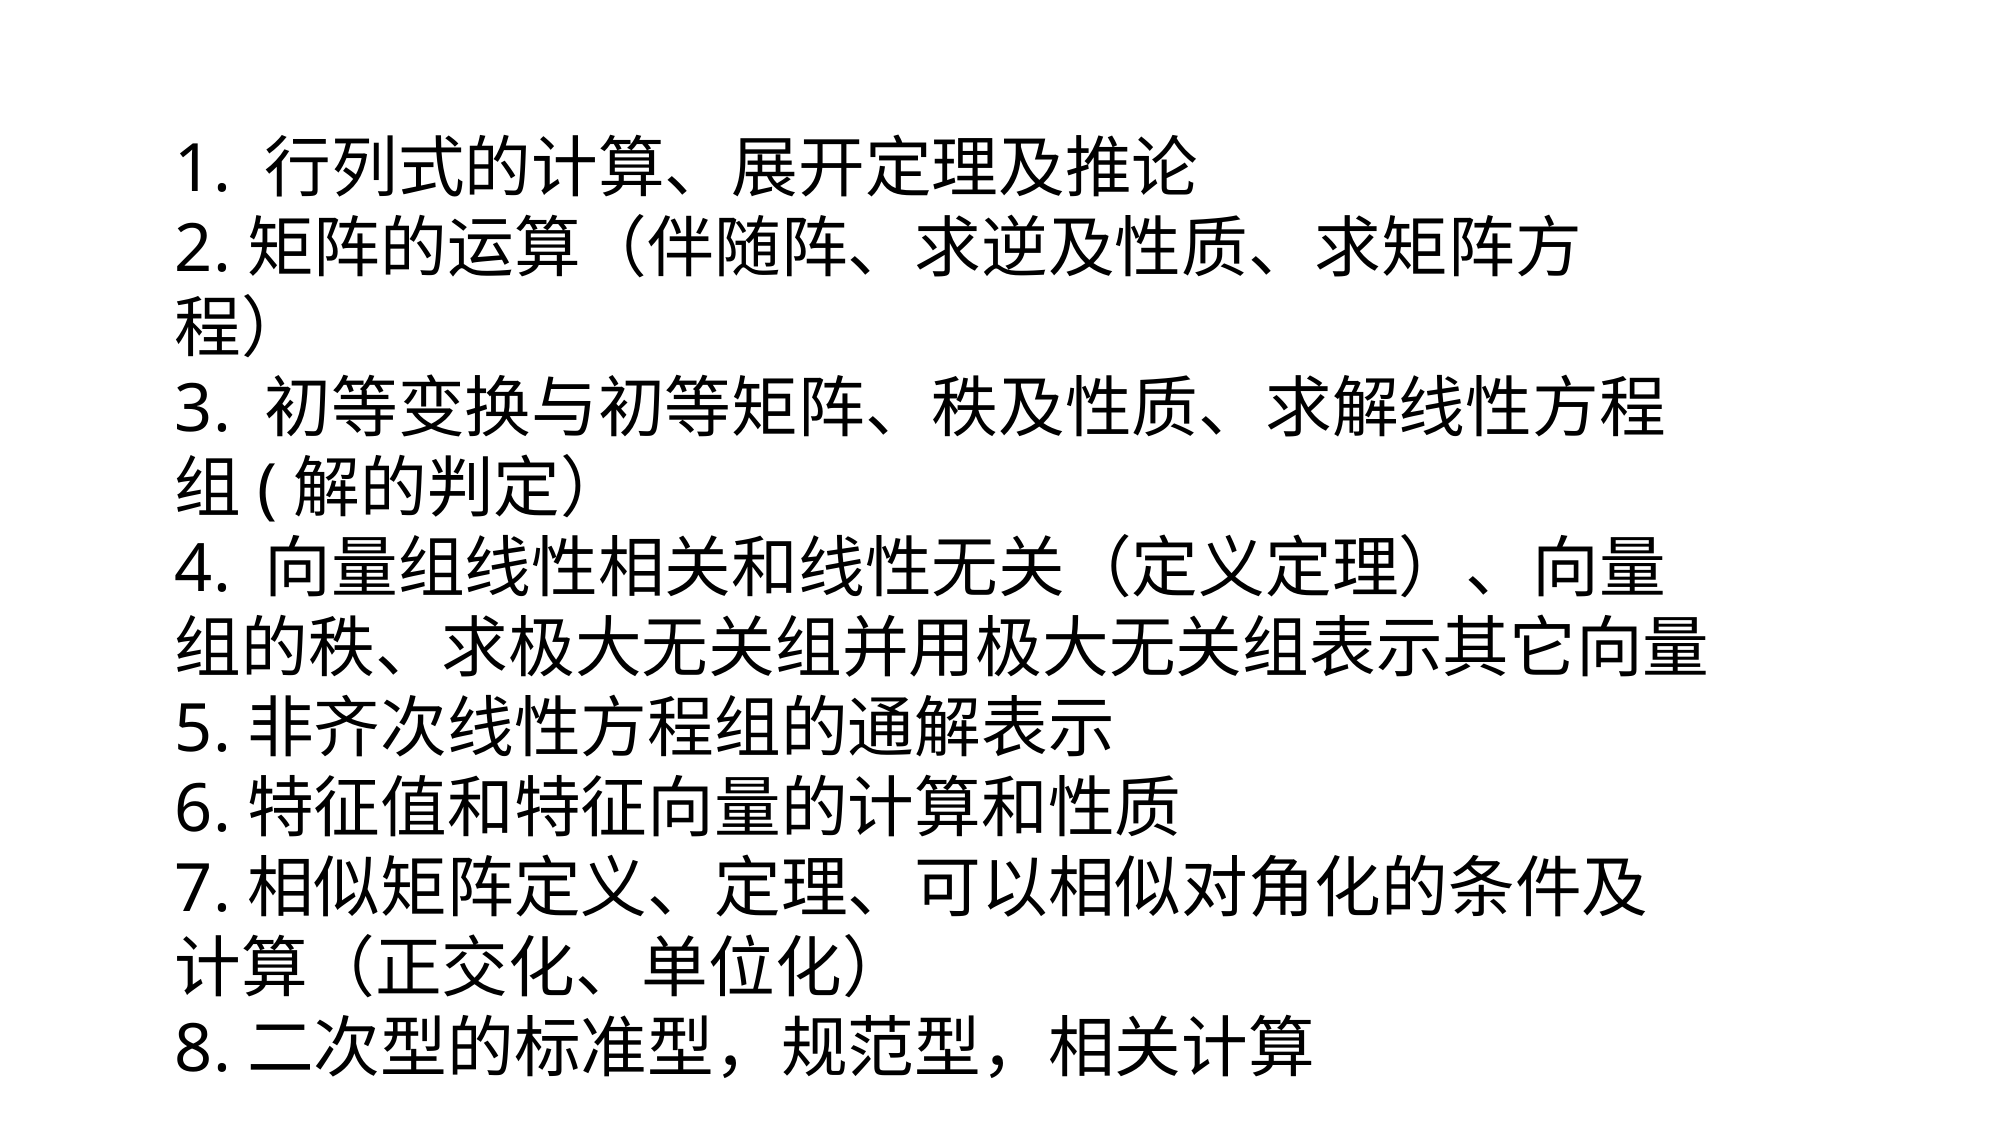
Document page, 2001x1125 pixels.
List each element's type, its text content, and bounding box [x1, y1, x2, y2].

text_box 1. 行列式的计算、展开定理及推论 2.矩阵的运算（伴随阵、求逆及性质、求矩阵方程） 3. 初等变换与初等矩阵、秩及性质、求解线性方程组(解的判定） 4. 向量组线性相关和线性无关（定义定理）、向量组的秩、求极大无关组并用极大无关组表示其它向量 5.非齐次线性方程组的通解表示 6.特征值和特征向量的计算和性质 7.相似矩阵定义、定理、可以相似对角化的条件及计算（正交化、单位化） 8.二次型的标准型，规范型，相关计算 [160, 117, 1730, 1093]
